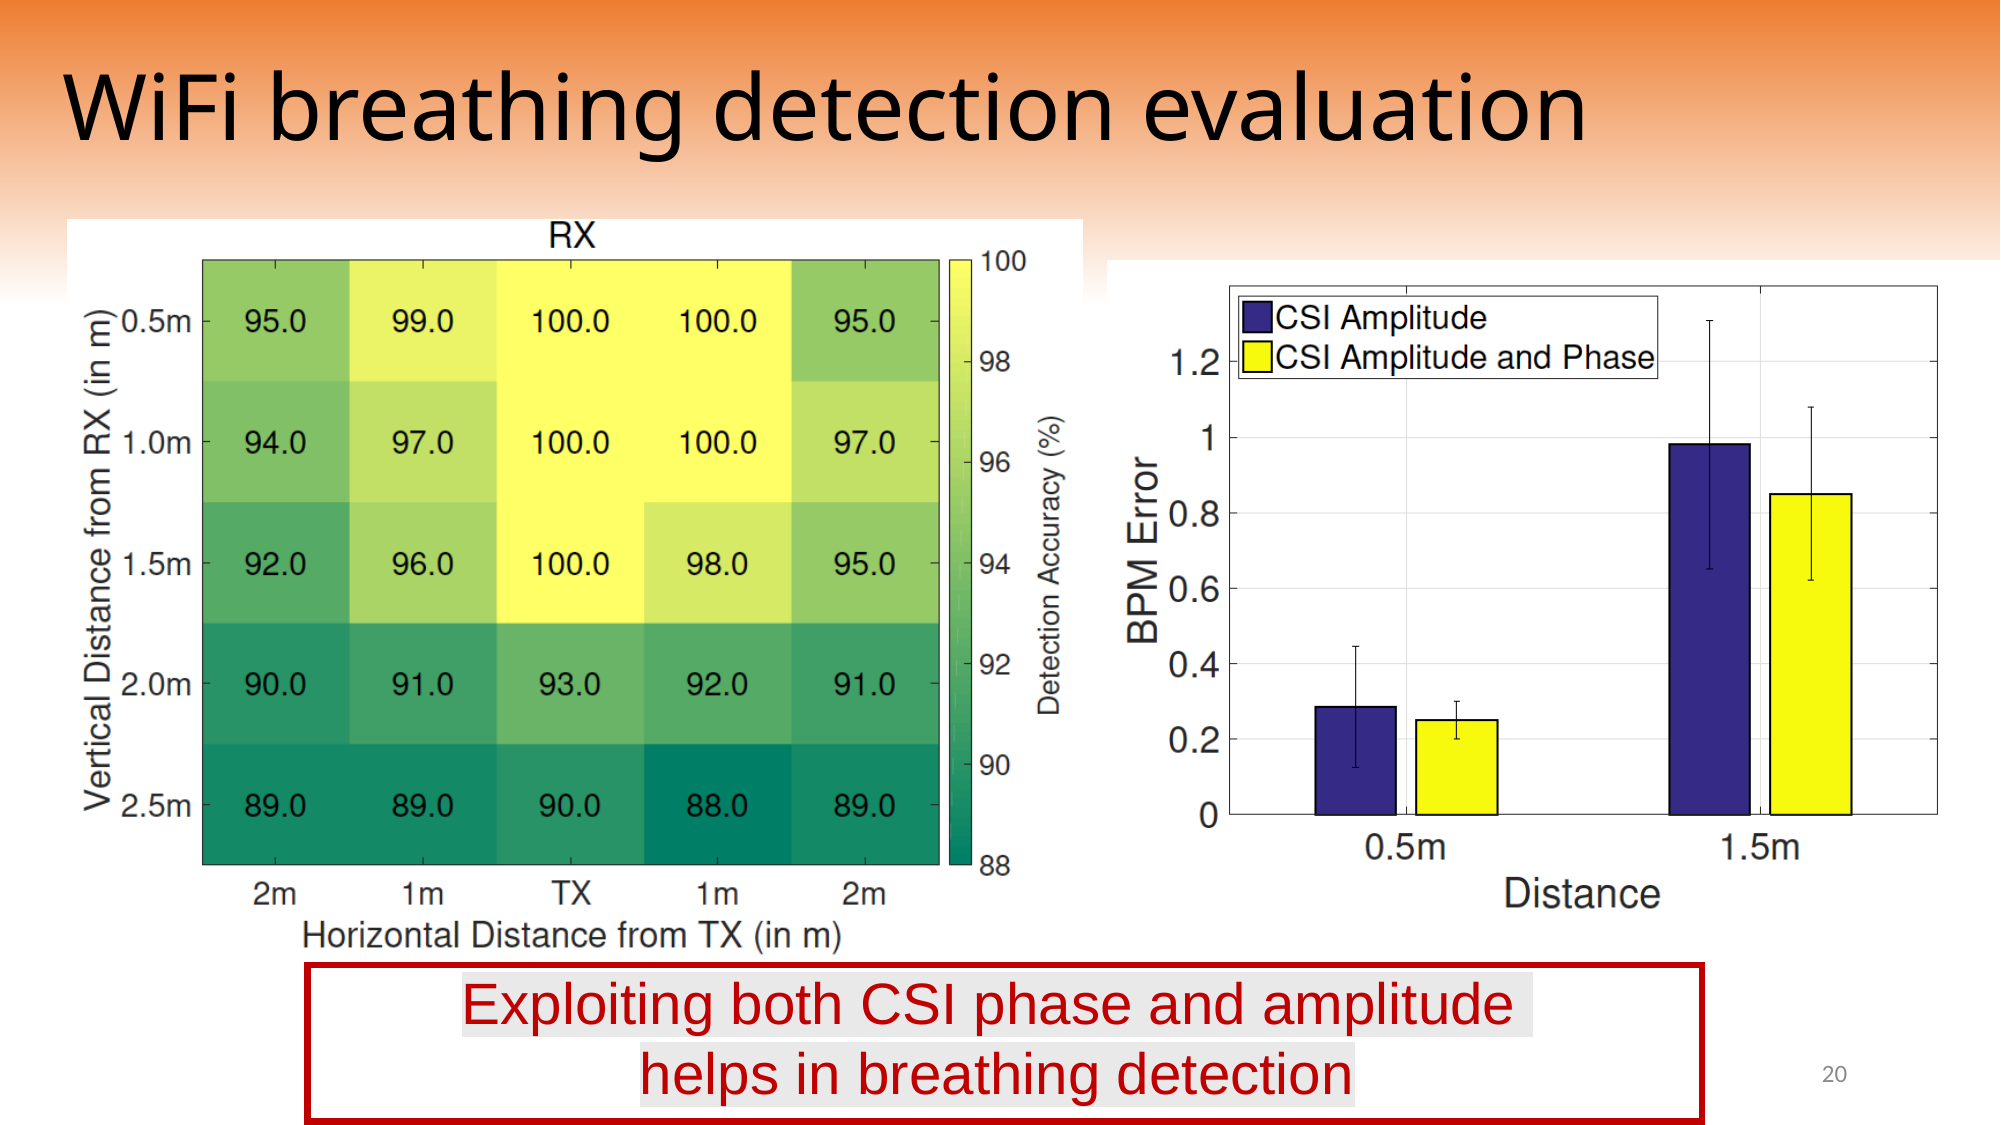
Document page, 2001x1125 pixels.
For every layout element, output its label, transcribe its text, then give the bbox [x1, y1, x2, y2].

text_box WiFi breathing detection evaluation [0, 9, 1902, 213]
slide_number 20 [1703, 1042, 1863, 1103]
text_box [306, 964, 1703, 1123]
picture [1107, 260, 2000, 940]
text_box Exploiting both CSI phase and amplitude helps in breathing detection [446, 958, 1549, 1114]
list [66, 219, 1083, 966]
